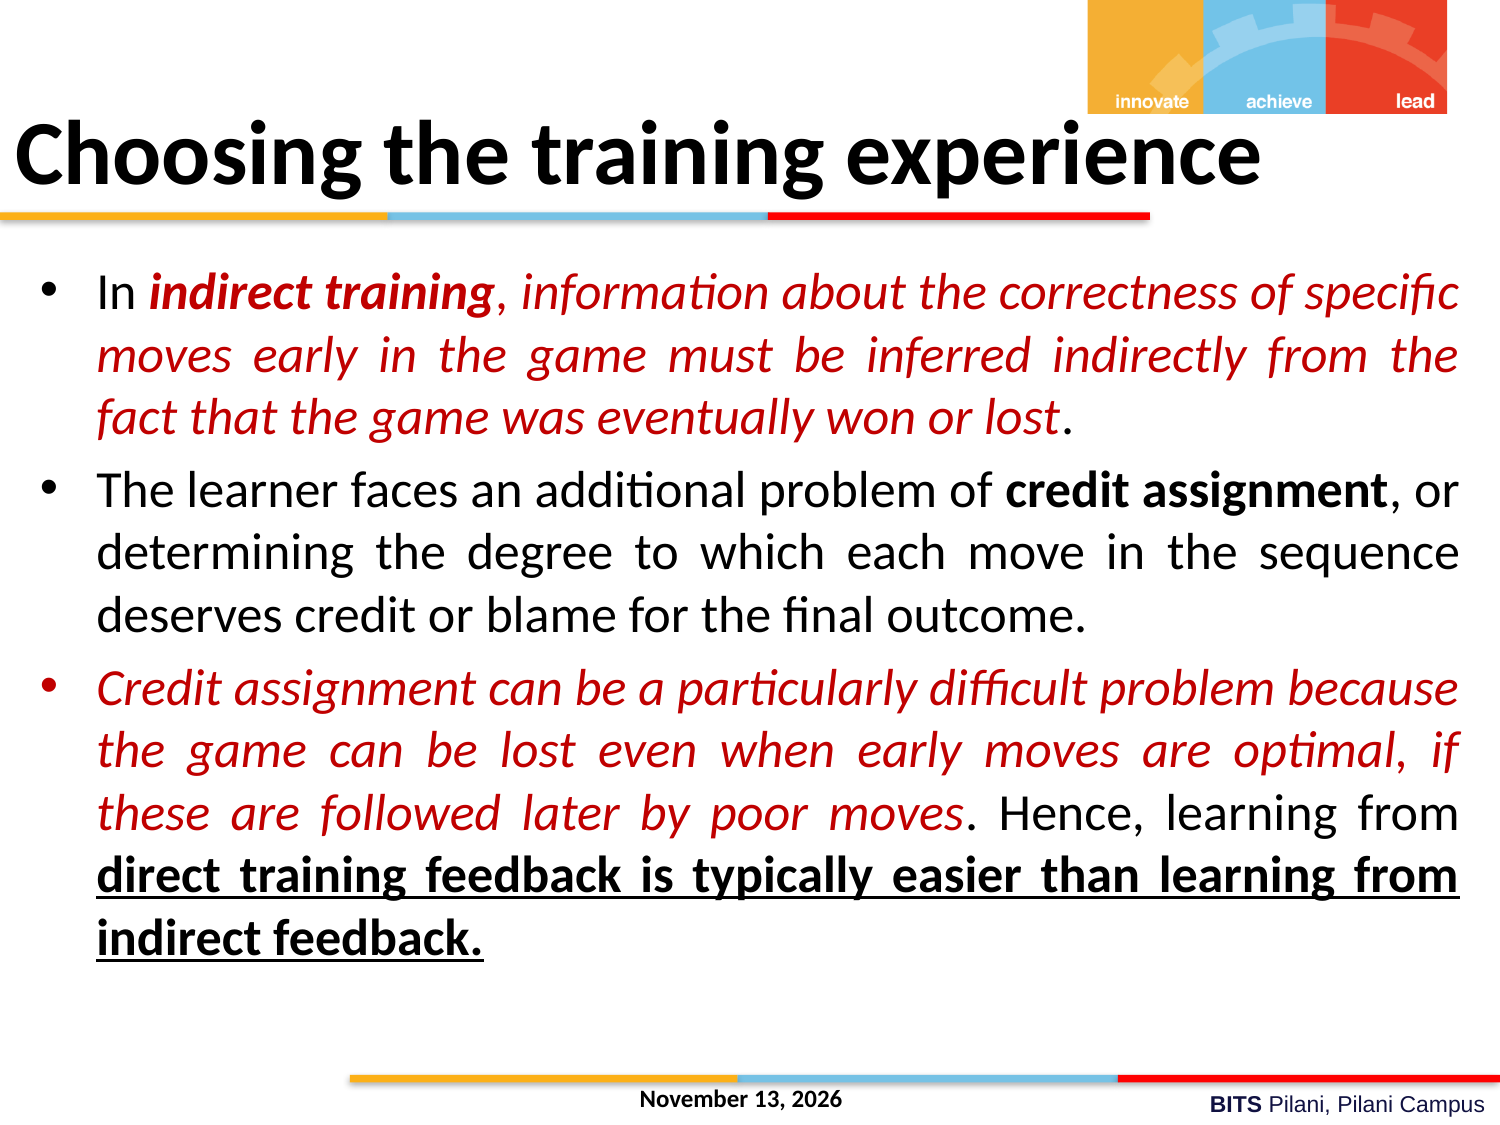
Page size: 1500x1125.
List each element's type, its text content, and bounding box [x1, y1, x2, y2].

title Choosing the training experience [0, 46, 1500, 250]
list In indirect training, information about the correctness of specific moves early in the game must be inferred indirectly from the fact that the game was eventually won or lost. The learner faces an additional problem of credit assignment, or determining the degree to which each move in the sequence deserves credit or blame for the final outcome. Credit assignment can be a particularly difficult problem because the game can be lost even when early moves are optimal, if these are followed later by poor moves. Hence, learning from direct training feedback is typically easier than learning from indirect feedback. [24, 249, 1475, 1000]
text_box 7 May 2022 [624, 1074, 925, 1121]
picture [1087, 0, 1448, 46]
